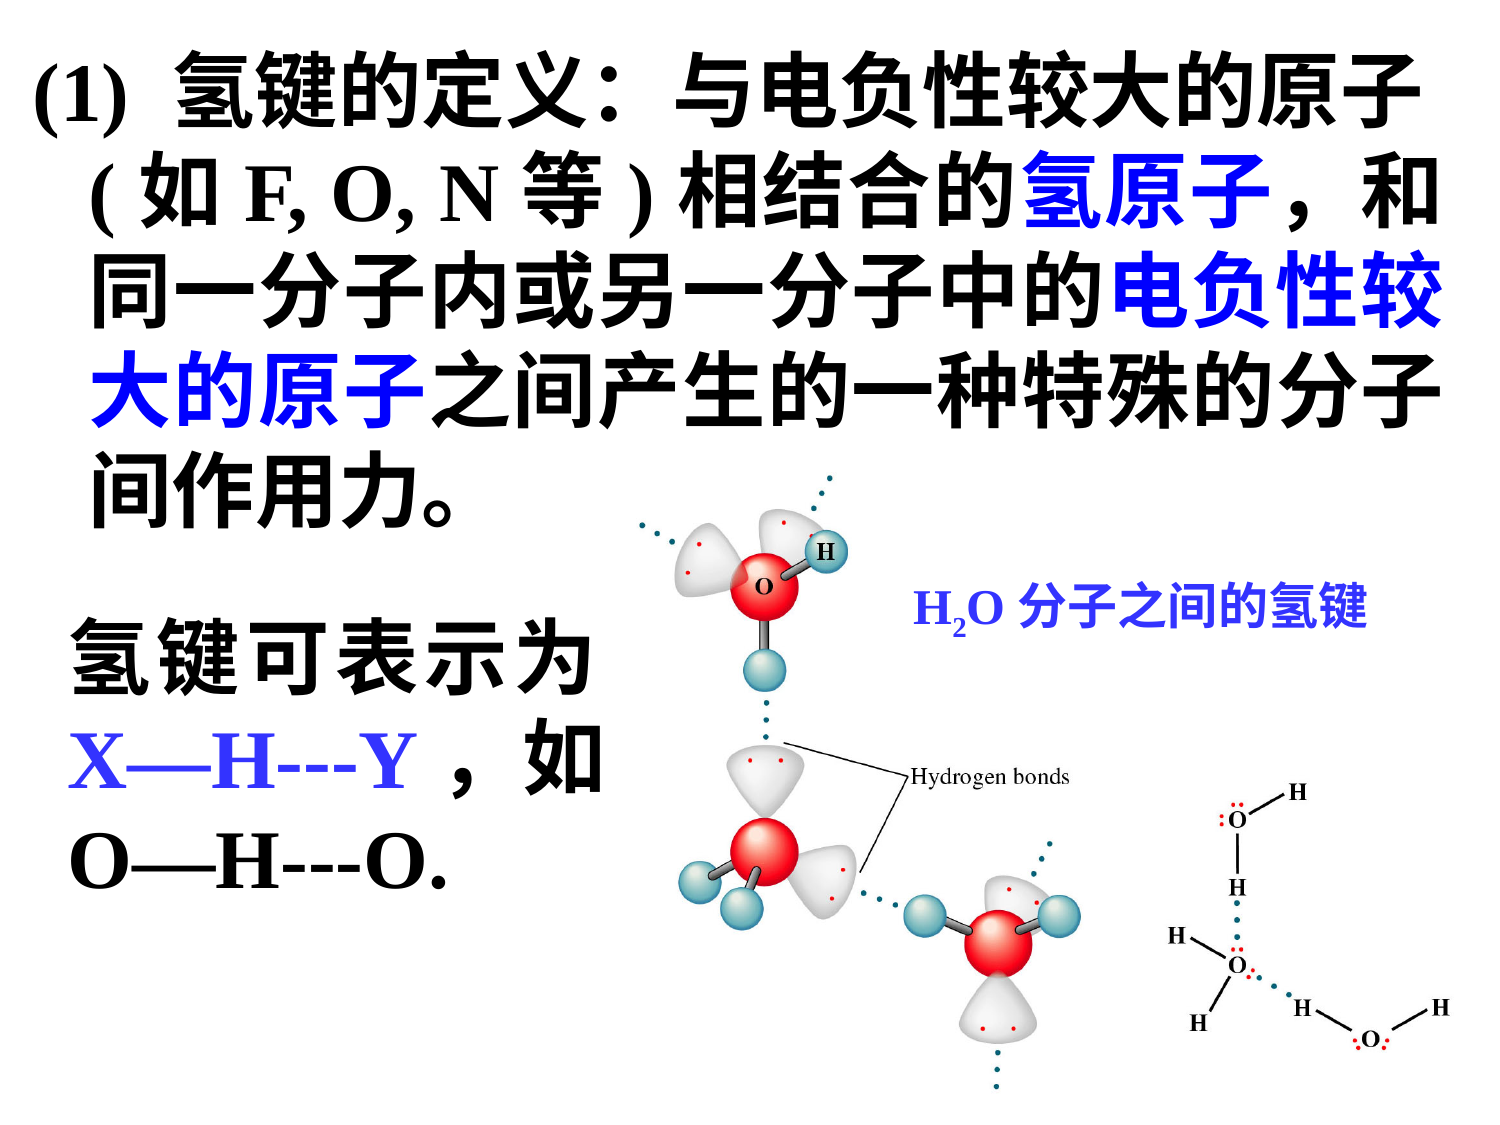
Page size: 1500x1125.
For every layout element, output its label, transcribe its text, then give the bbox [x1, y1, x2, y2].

text_box (1) 氢键的定义：与电负性较大的原子(如F, O, N等)相结合的氢原子，和同一分子内或另一分子中的电负性较大的原子之间产生的一种特殊的分子间作用力。 [17, 30, 1459, 551]
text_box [619, 456, 1471, 1106]
text_box 氢键可表示为X—H---Y，如O—H---O. [53, 597, 619, 913]
